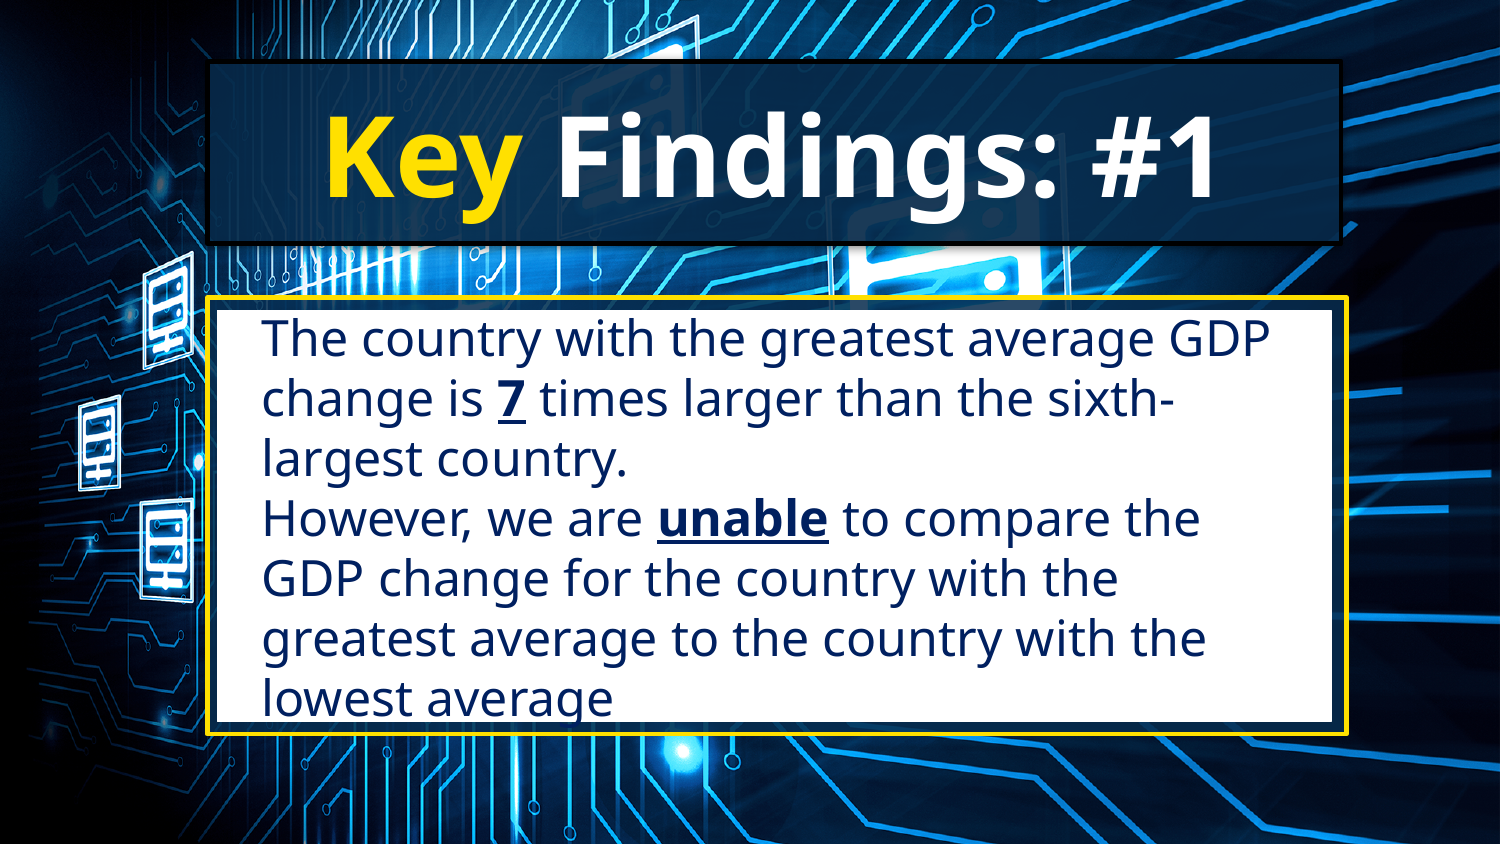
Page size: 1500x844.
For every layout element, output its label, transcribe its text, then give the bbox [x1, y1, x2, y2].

title Key Findings: #1 [206, 60, 1343, 245]
text_box [207, 297, 1347, 735]
subtitle The country with the greatest average GDP change is 7 times larger than the sixth-largest country. However, we are unable to compare the GDP change for the country with the greatest average to the country with the lowest average [217, 310, 1332, 722]
picture [0, 0, 1500, 844]
